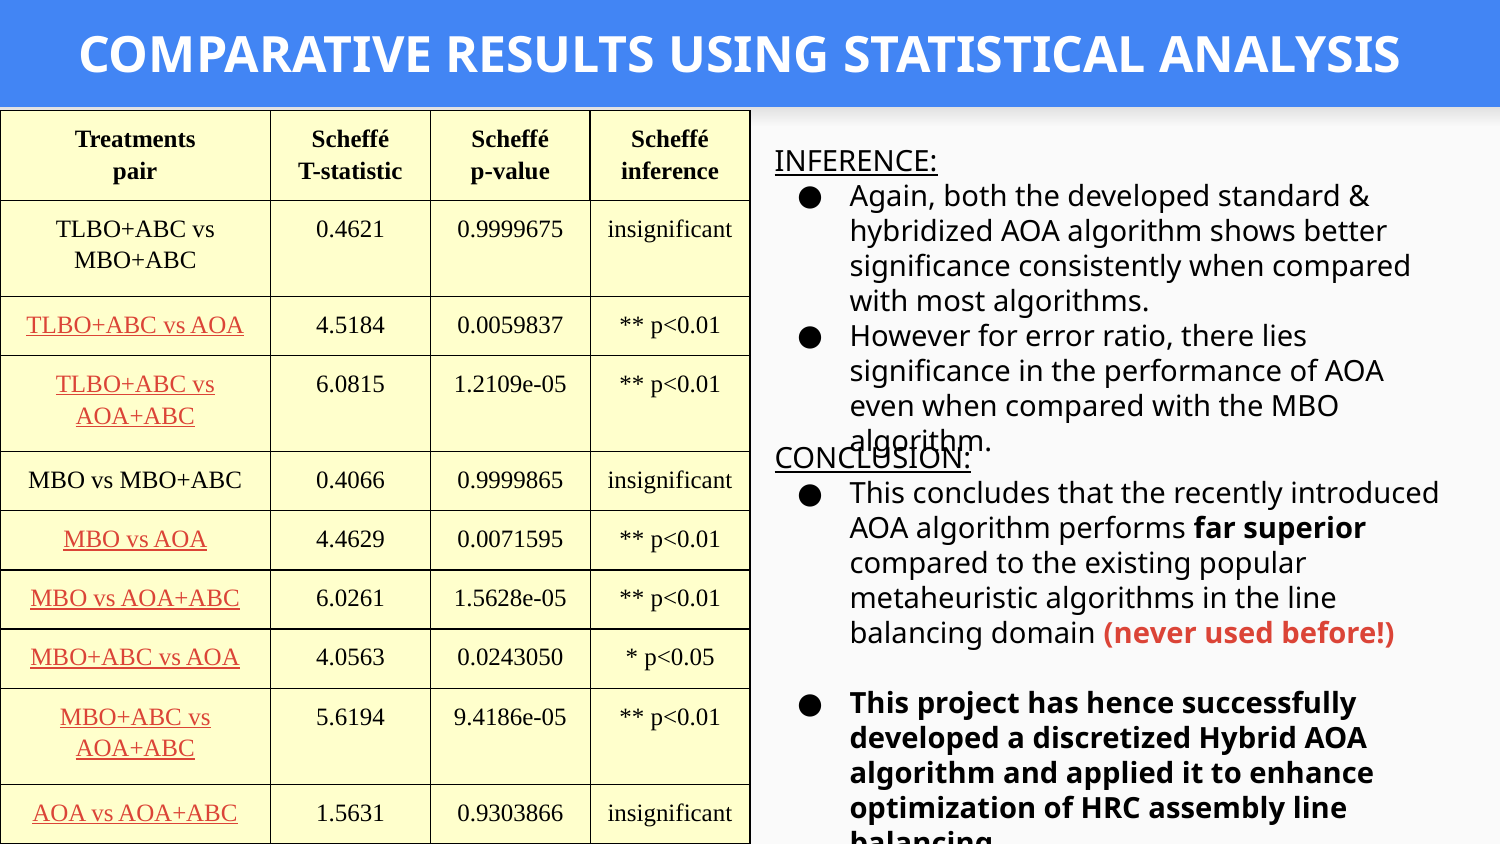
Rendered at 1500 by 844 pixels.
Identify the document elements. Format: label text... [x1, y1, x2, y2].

table_cell 6.0815 [271, 356, 430, 451]
table_header insignificant [591, 201, 749, 296]
table_header Scheffé T-statistic [271, 111, 430, 200]
table_cell 0.9999865 [431, 452, 590, 510]
text_box CONCLUSION: This concludes that the recently introduced AOA algorithm performs far superior compared to the existing popular metaheuristic algorithms in the line balancing domain (never used before!) This project has hence successfully developed a discretized Hybrid AOA algorithm and applied it to enhance optimization of HRC assembly line balancing. [759, 424, 1464, 844]
table_cell 5.6194 [271, 689, 430, 784]
table_cell insignificant [591, 452, 749, 510]
table_cell 4.4629 [271, 511, 430, 569]
table_cell 4.0563 [271, 630, 430, 688]
table_cell MBO vs AOA [1, 511, 270, 569]
table_cell 1.2109e-05 [431, 356, 590, 451]
table_cell ** p<0.01 [591, 689, 749, 784]
title COMPARATIVE RESULTS USING STATISTICAL ANALYSIS [16, 2, 1464, 102]
table_cell insignificant [591, 785, 749, 843]
table_header Treatments pair [1, 111, 270, 200]
table_header Scheffé inference [591, 111, 749, 200]
table_cell 1.5631 [271, 785, 430, 843]
table_cell TLBO+ABC vs AOA [1, 297, 270, 355]
table_cell MBO+ABC vs AOA [1, 630, 270, 688]
table_cell * p<0.05 [591, 630, 749, 688]
table_cell 0.4066 [271, 452, 430, 510]
table_cell ** p<0.01 [591, 571, 749, 628]
table_cell 0.0071595 [431, 511, 590, 569]
table_cell 0.9303866 [431, 785, 590, 843]
table_header TLBO+ABC vs MBO+ABC [1, 201, 270, 296]
table_cell ** p<0.01 [591, 356, 749, 451]
table_header 0.4621 [271, 201, 430, 296]
table_cell 0.0243050 [431, 630, 590, 688]
table_cell ** p<0.01 [591, 297, 749, 355]
table_cell 1.5628e-05 [431, 571, 590, 628]
text_box INFERENCE: Again, both the developed standard & hybridized AOA algorithm shows better significance consistently when compared with most algorithms. However for error ratio, there lies significance in the performance of AOA even when compared with the MBO algorithm. [759, 127, 1464, 424]
table_cell MBO+ABC vs AOA+ABC [1, 689, 270, 784]
table_cell 4.5184 [271, 297, 430, 355]
table_cell ** p<0.01 [591, 511, 749, 569]
table_cell 9.4186e-05 [431, 689, 590, 784]
table_header Scheffé p-value [431, 111, 589, 200]
table_cell 0.0059837 [431, 297, 590, 355]
table_cell AOA vs AOA+ABC [1, 785, 270, 843]
table_cell MBO vs AOA+ABC [1, 571, 270, 628]
table_cell MBO vs MBO+ABC [1, 452, 270, 510]
table_cell 6.0261 [271, 571, 430, 628]
table_header 0.9999675 [431, 201, 590, 296]
table_cell TLBO+ABC vs AOA+ABC [1, 356, 270, 451]
